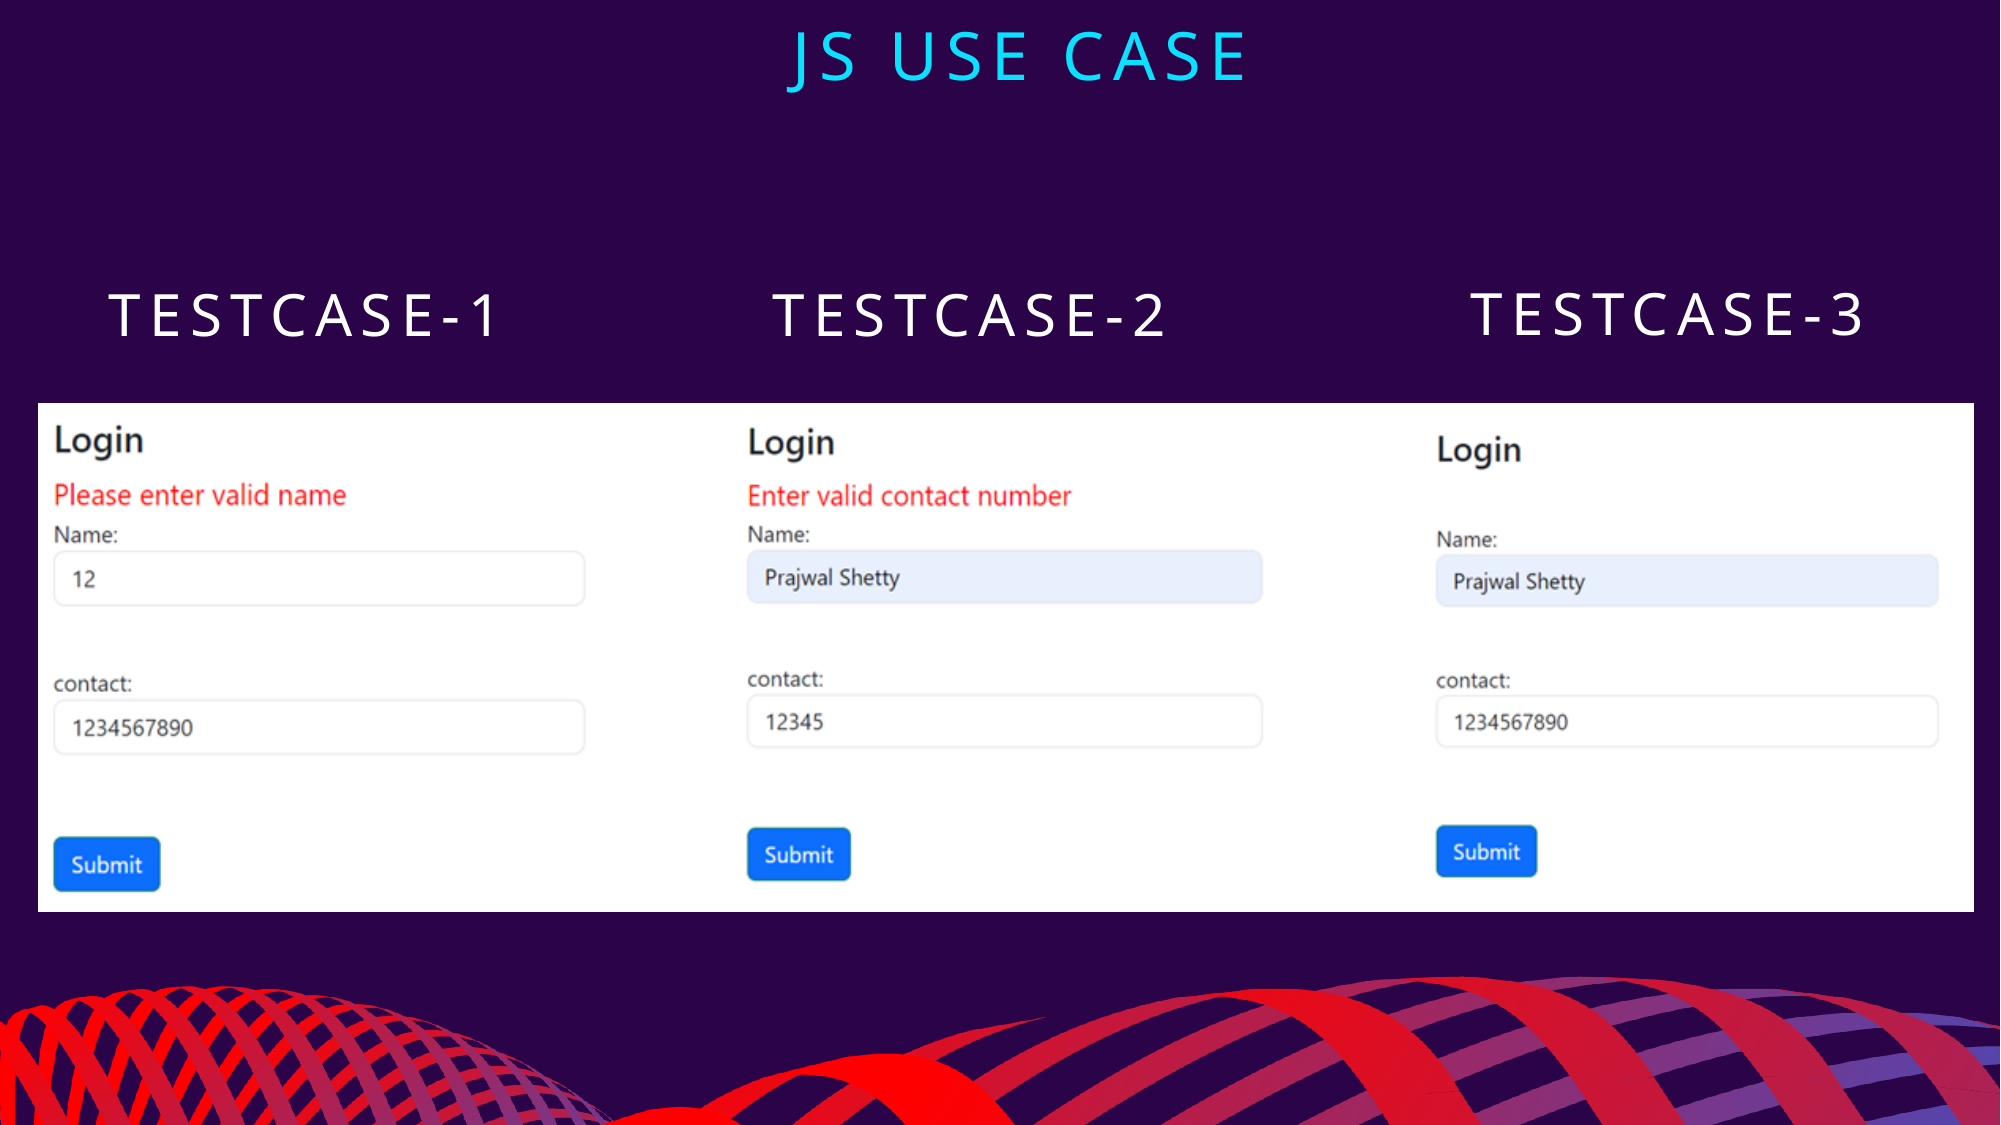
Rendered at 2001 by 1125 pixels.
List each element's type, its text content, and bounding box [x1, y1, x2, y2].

title Js use case [615, 15, 1425, 110]
text_box Testcase-2 [701, 278, 1237, 373]
picture [0, 0, 2000, 1125]
text_box Testcase-1 [38, 278, 574, 373]
text_box Testcase-3 [1400, 277, 1935, 373]
